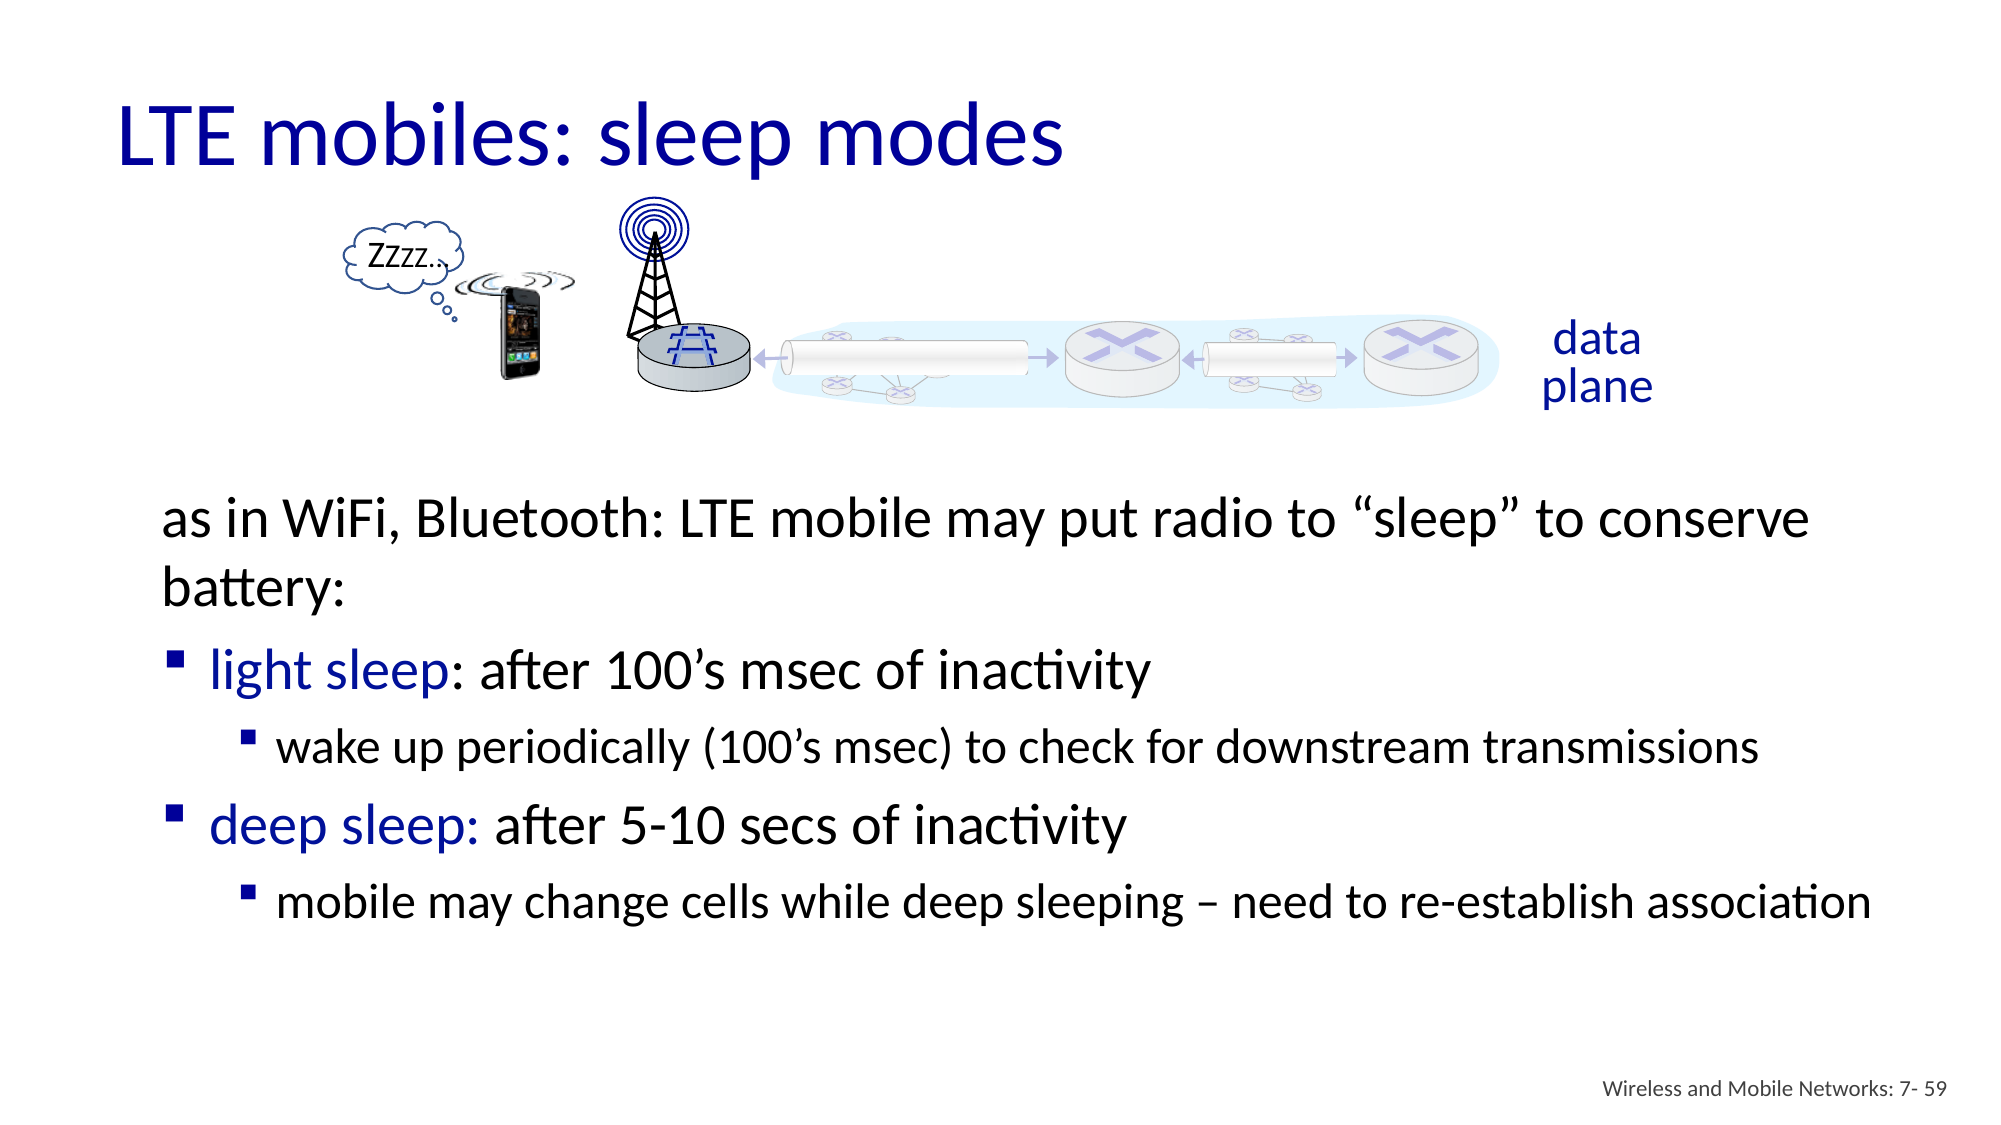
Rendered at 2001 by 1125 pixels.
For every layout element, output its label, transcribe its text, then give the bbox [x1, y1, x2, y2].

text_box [343, 221, 466, 294]
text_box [772, 314, 1500, 409]
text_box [453, 270, 575, 380]
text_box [822, 375, 986, 405]
picture [780, 340, 1029, 375]
text_box as in WiFi, Bluetooth: LTE mobile may put radio to “sleep” to conserve battery: light sleep: after 100’s msec of inactivity wake up periodically (100’s msec) to check for downstream transmissions deep sleep: after 5-10 secs of inactivity mobile may change cells while deep sleeping – need to re-establish association [137, 471, 1972, 997]
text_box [1364, 320, 1479, 396]
picture [1202, 342, 1337, 377]
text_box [1065, 321, 1180, 398]
slide_number Wireless and Mobile Networks: 7- 59 [1512, 1056, 1963, 1117]
text_box [751, 271, 1511, 439]
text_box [822, 331, 986, 340]
title LTE mobiles: sleep modes [101, 62, 1827, 210]
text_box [620, 197, 750, 392]
text_box data plane [1511, 308, 1715, 420]
